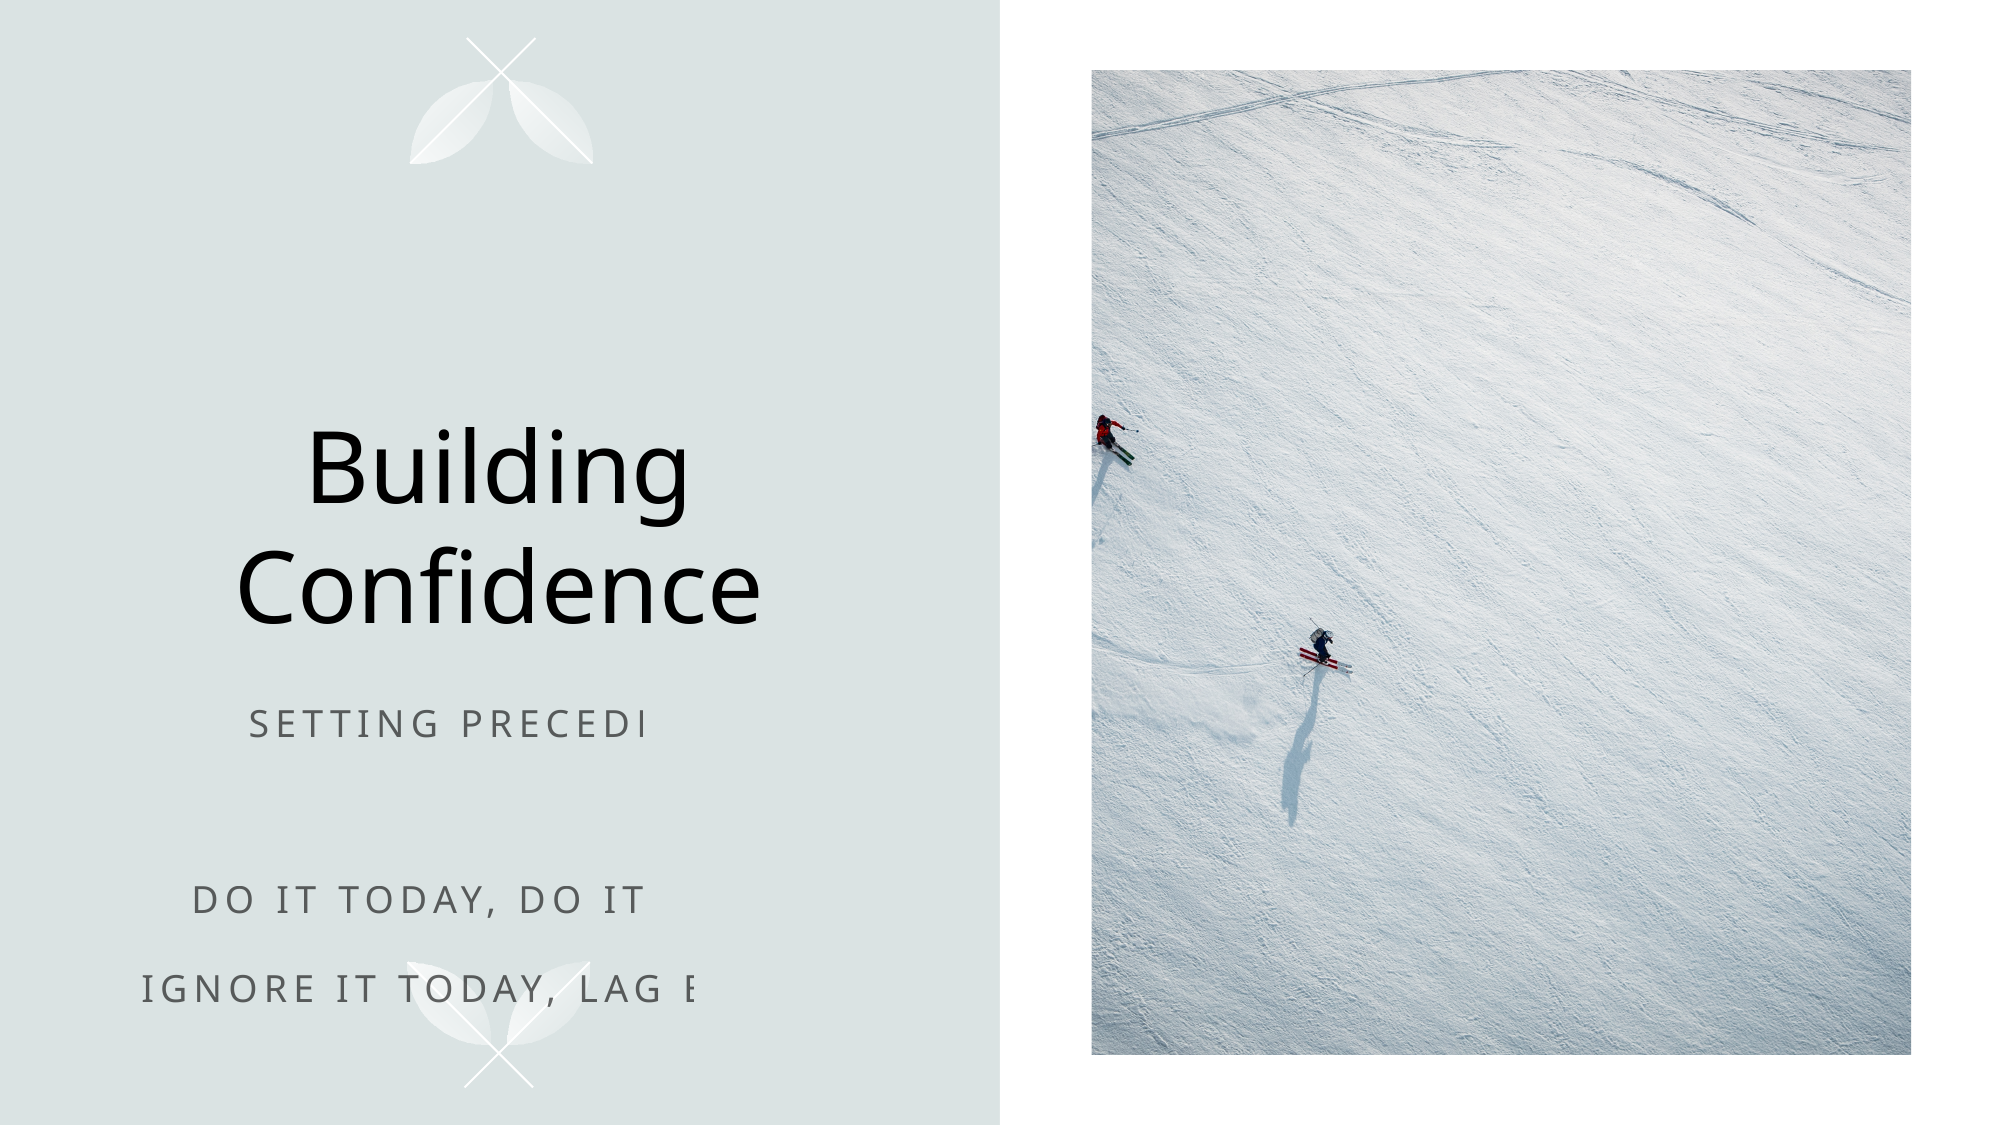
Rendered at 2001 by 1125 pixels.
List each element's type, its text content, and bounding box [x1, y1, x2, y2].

subtitle Setting precedence Do it today, do it again IGNORE IT TODAY, LAG BEHIND [75, 669, 923, 1026]
picture [1091, 70, 1912, 1055]
title Building Confidence [75, 163, 923, 651]
